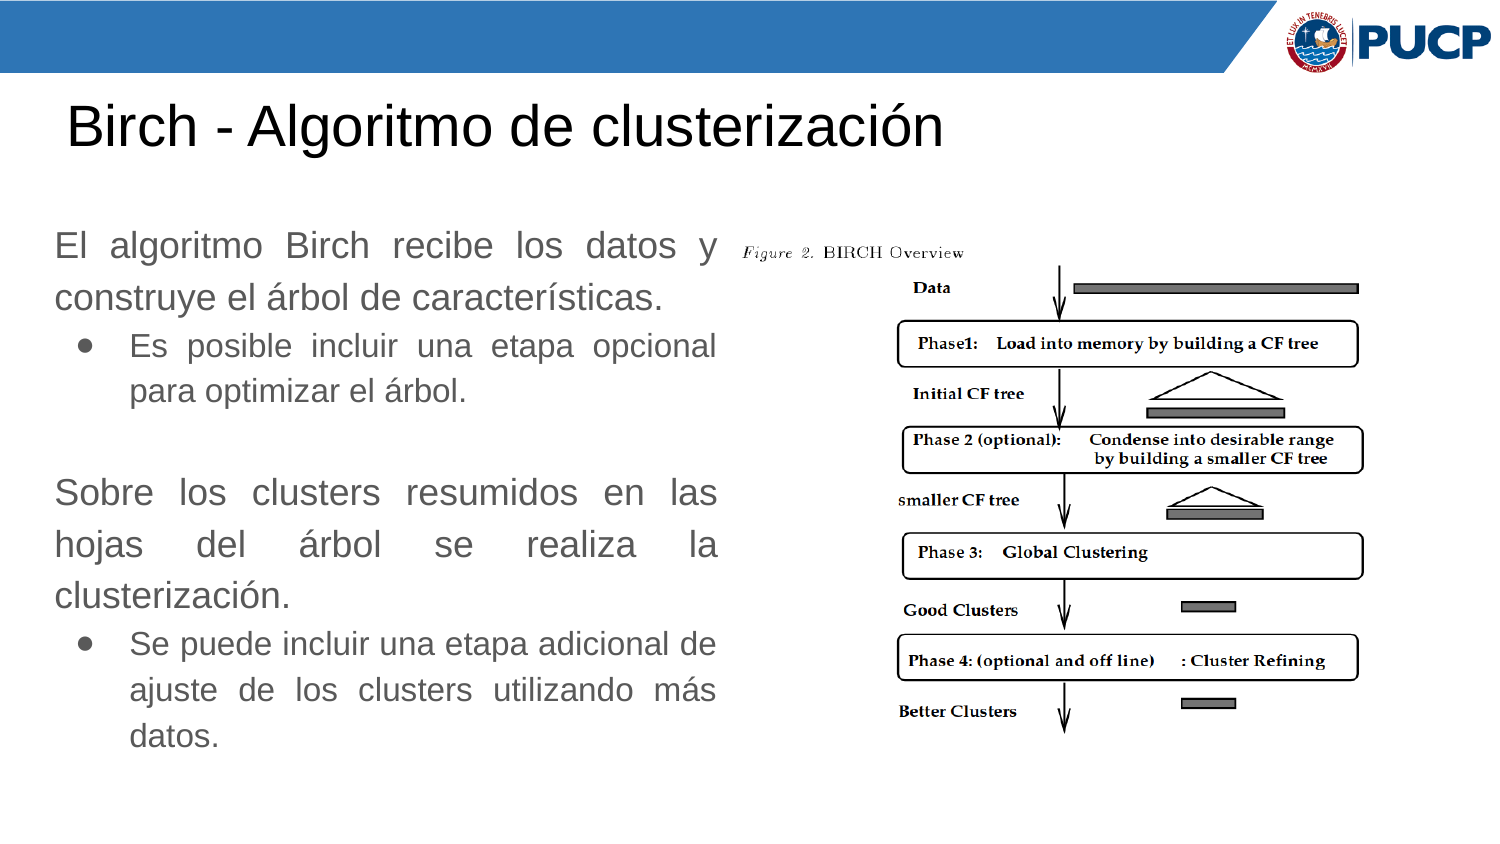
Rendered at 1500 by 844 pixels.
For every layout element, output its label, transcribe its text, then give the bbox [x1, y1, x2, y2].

title Birch - Algoritmo de clusterización [51, 72, 1449, 167]
text_box El algoritmo Birch recibe los datos y construye el árbol de características. Es posible incluir una etapa opcional para optimizar el árbol. Sobre los clusters resumidos en las hojas del árbol se realiza la clusterización. Se puede incluir una etapa adicional de ajuste de los clusters utilizando más datos. [39, 199, 733, 830]
picture [1277, 0, 1500, 84]
picture [722, 199, 1450, 773]
